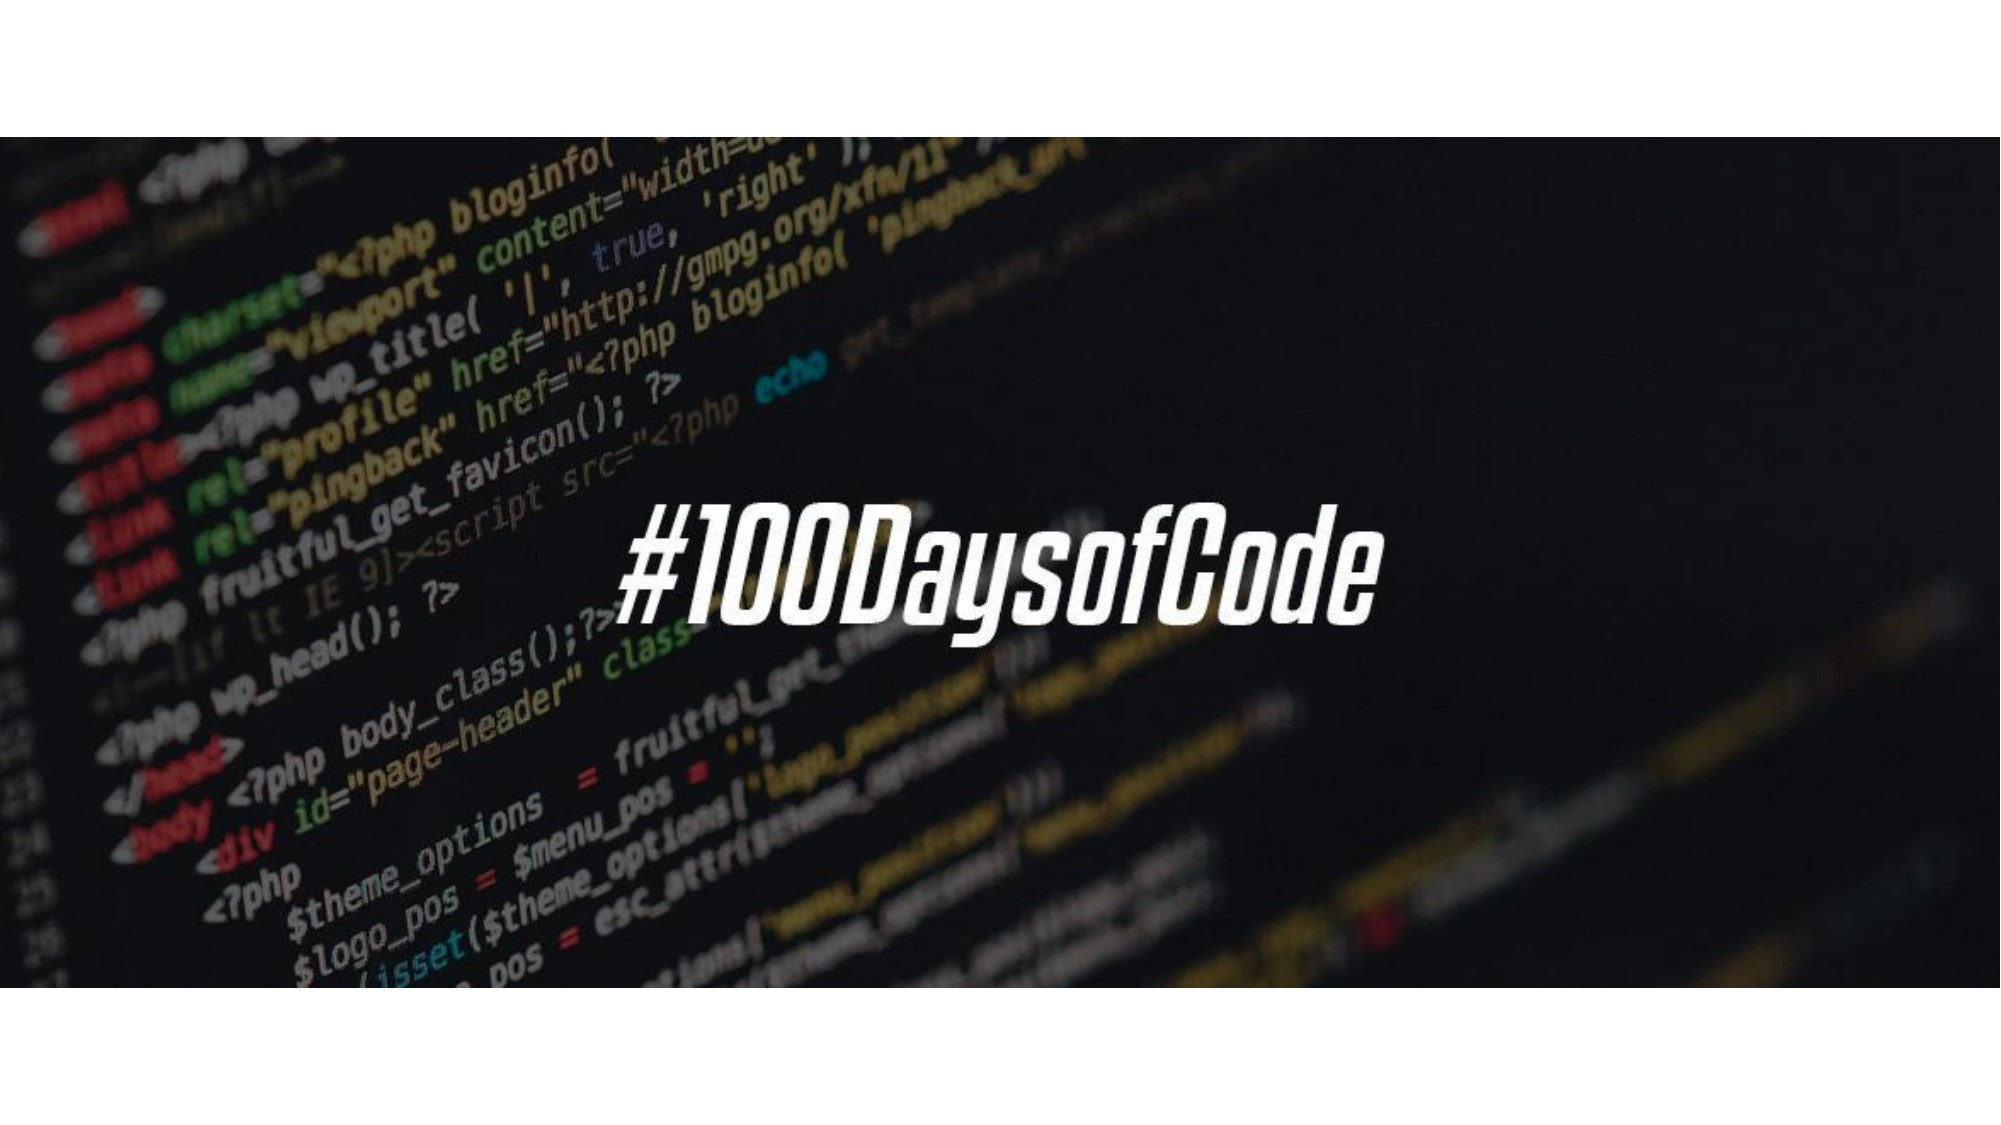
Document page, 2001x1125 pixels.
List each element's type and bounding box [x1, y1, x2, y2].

picture [0, 136, 2000, 988]
